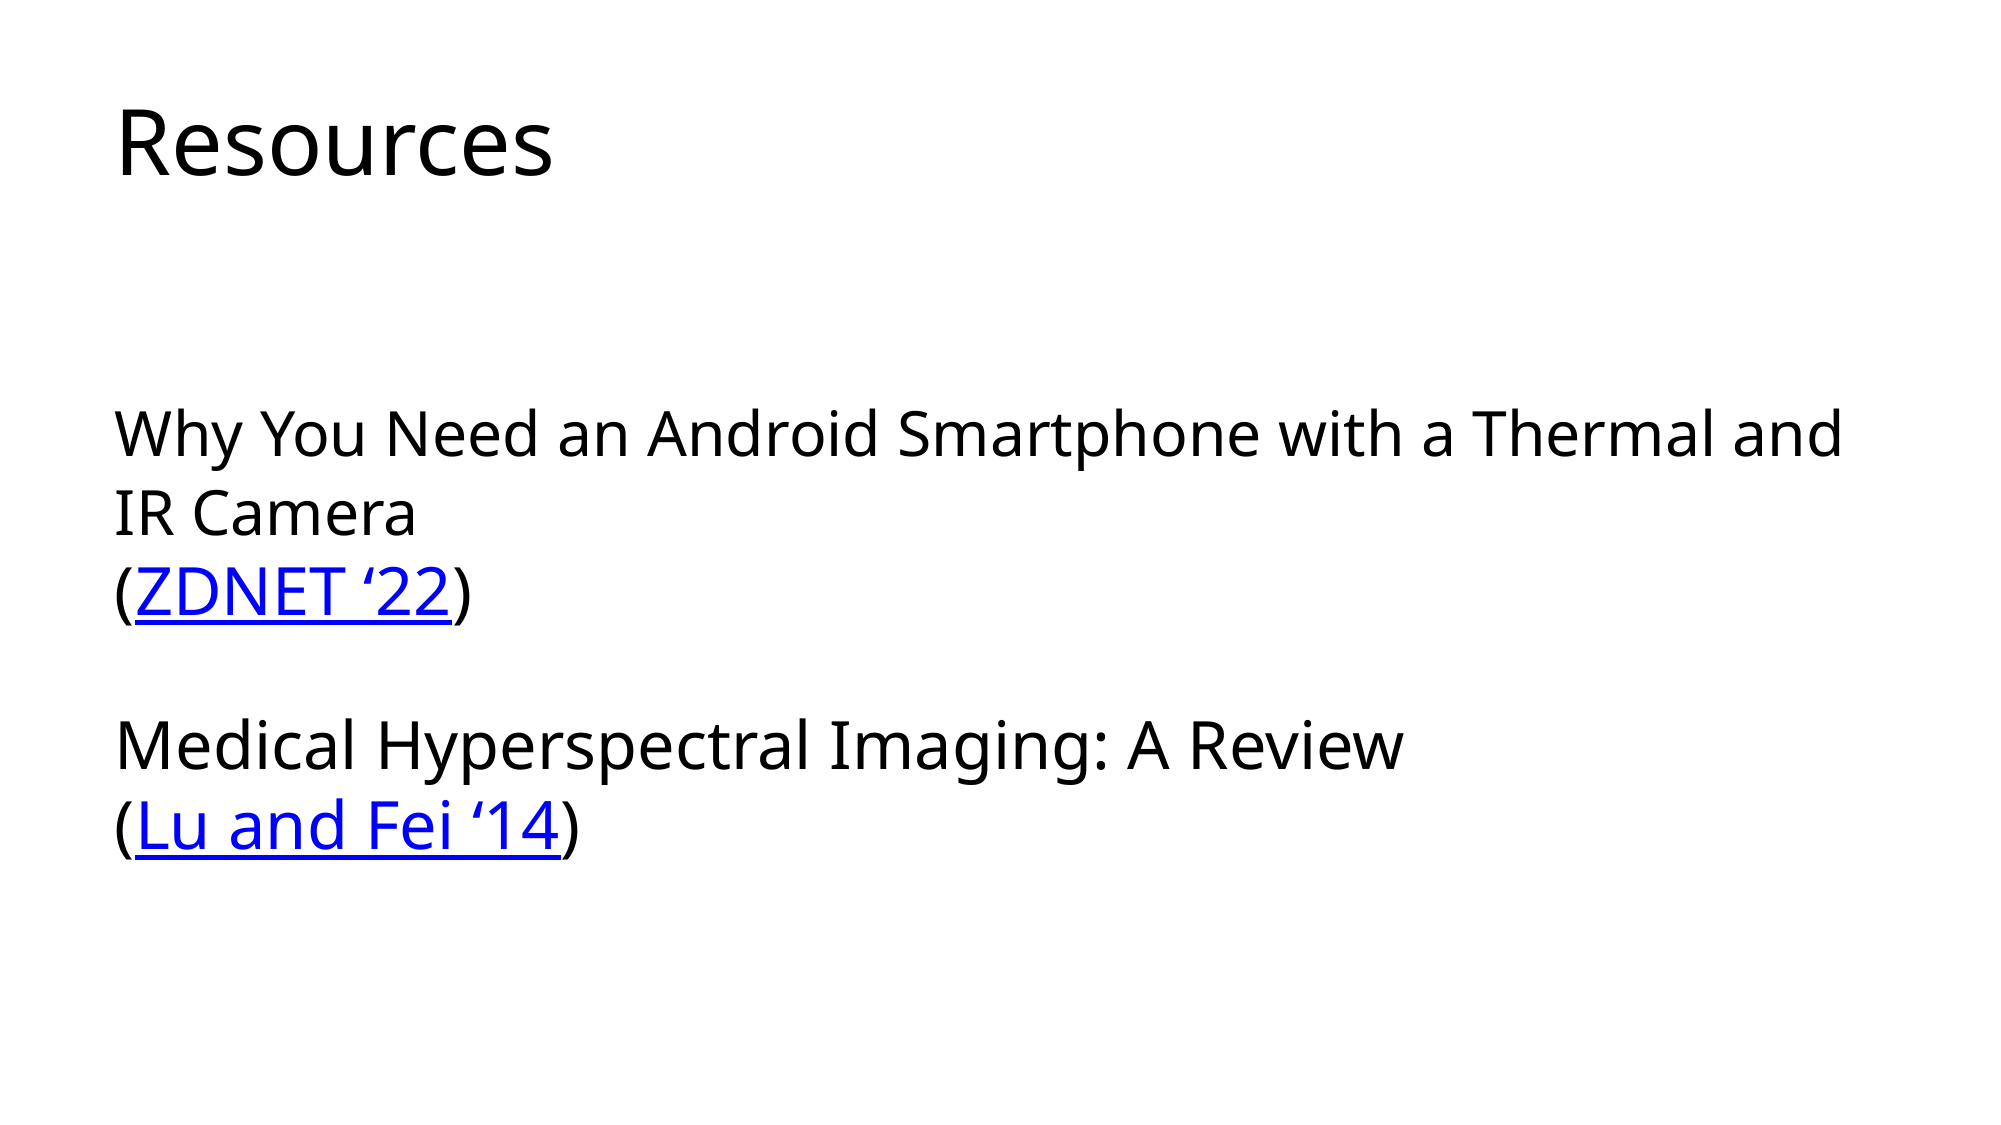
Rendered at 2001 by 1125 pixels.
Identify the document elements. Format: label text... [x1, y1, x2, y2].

title Resources [99, 45, 1900, 233]
list Why You Need an Android Smartphone with a Thermal and IR Camera (ZDNET ‘22) Medical Hyperspectral Imaging: A Review (Lu and Fei ‘14) [99, 262, 1900, 1005]
